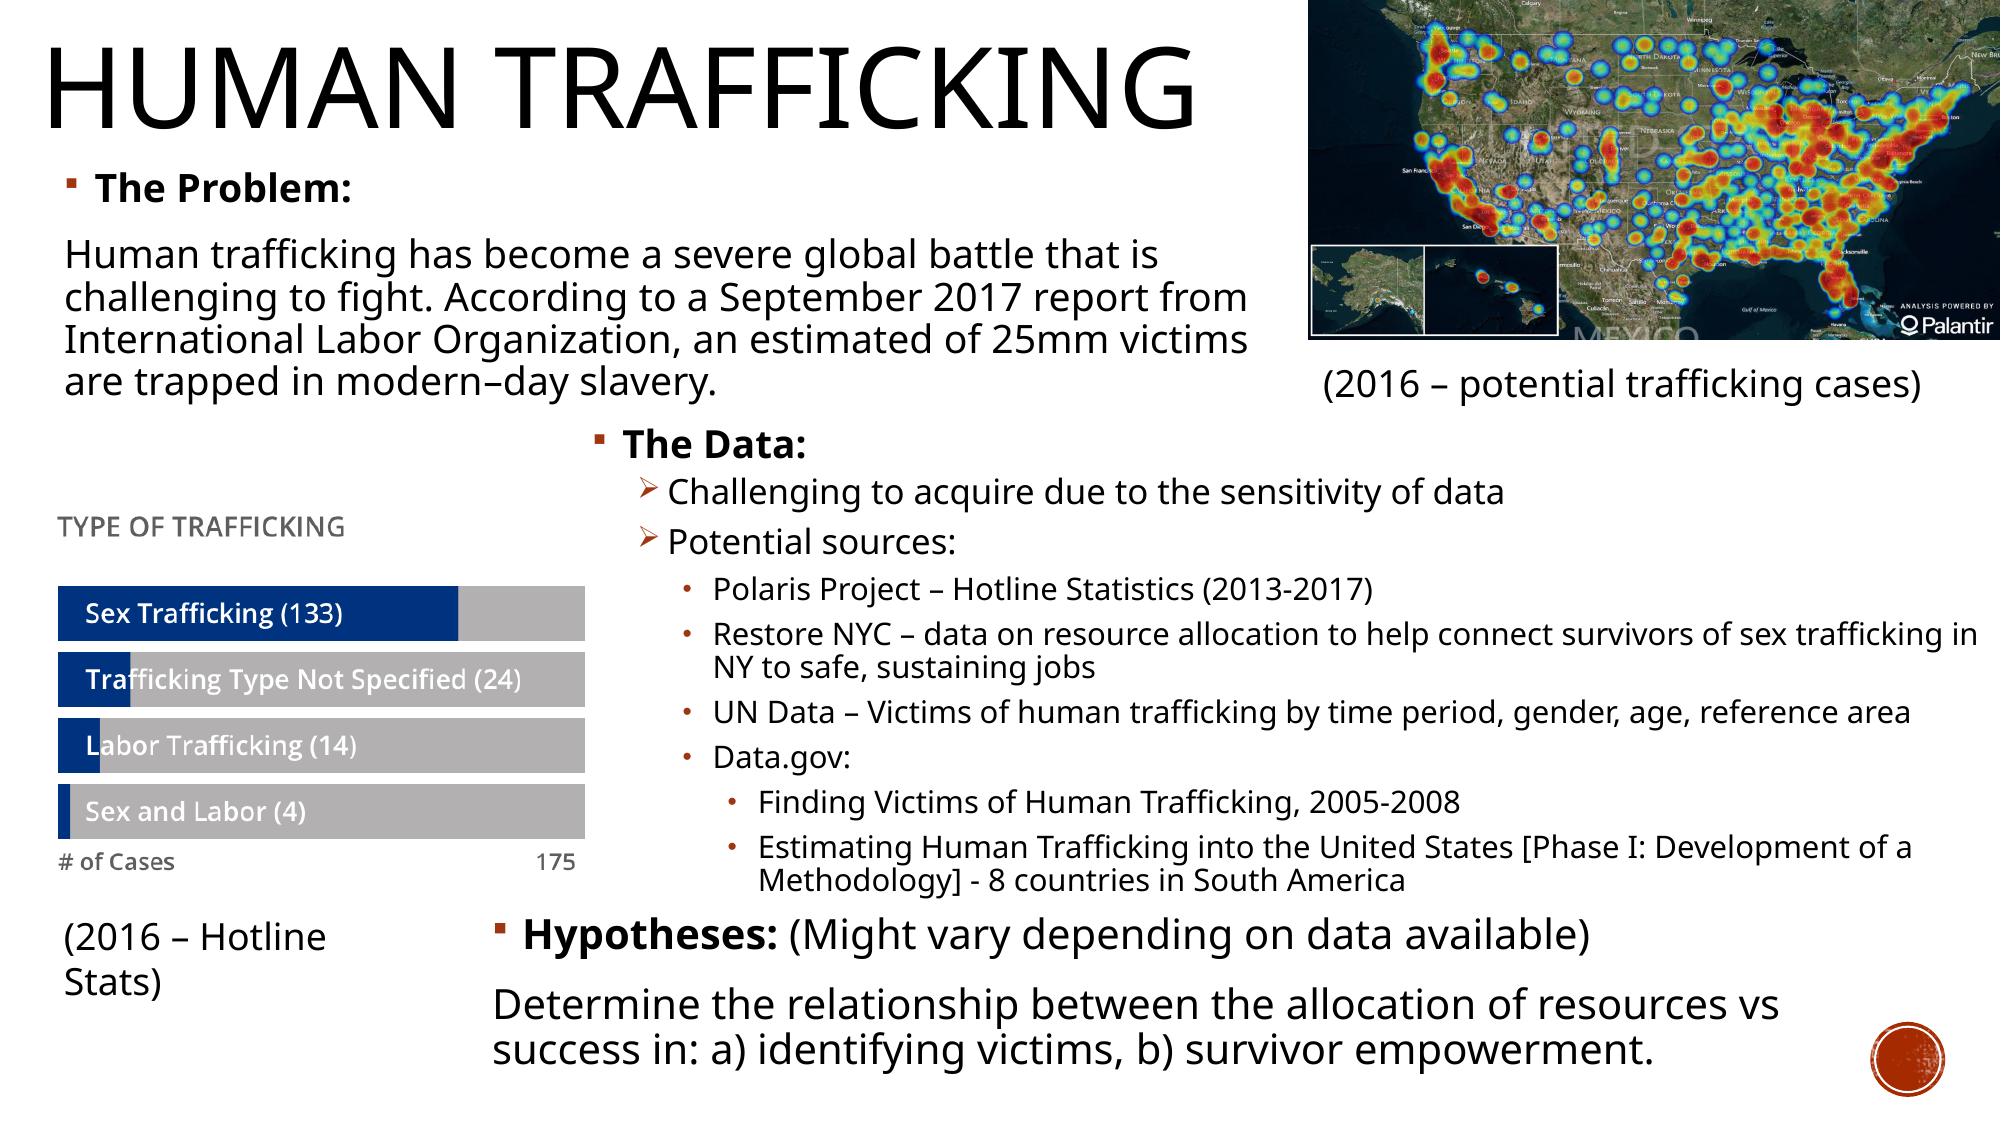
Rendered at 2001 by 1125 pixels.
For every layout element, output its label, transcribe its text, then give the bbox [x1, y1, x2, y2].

picture [1308, 0, 2000, 340]
text_box (2016 – Hotline Stats) [49, 905, 445, 1011]
text_box Hypotheses: (Might vary depending on data available) Determine the relationship between the allocation of resources vs success in: a) identifying victims, b) survivor empowerment. [477, 905, 1900, 1090]
text_box (2016 – potential trafficking cases) [1308, 353, 1992, 413]
title Human Trafficking [25, 0, 1307, 224]
text_box The Data: Challenging to acquire due to the sensitivity of data Potential sources: Polaris Project – Hotline Statistics (2013-2017) Restore NYC – data on resource allocation to help connect survivors of sex trafficking in NY to safe, sustaining jobs UN Data – Victims of human trafficking by time period, gender, age, reference area Data.gov: Finding Victims of Human Trafficking, 2005-2008 Estimating Human Trafficking into the United States [Phase I: Development of a Methodology] - 8 countries in South America [577, 417, 2000, 906]
list The Problem: Human trafficking has become a severe global battle that is challenging to fight. According to a September 2017 report from International Labor Organization, an estimated of 25mm victims are trapped in modern–day slavery. [49, 161, 1287, 414]
picture [30, 492, 608, 890]
